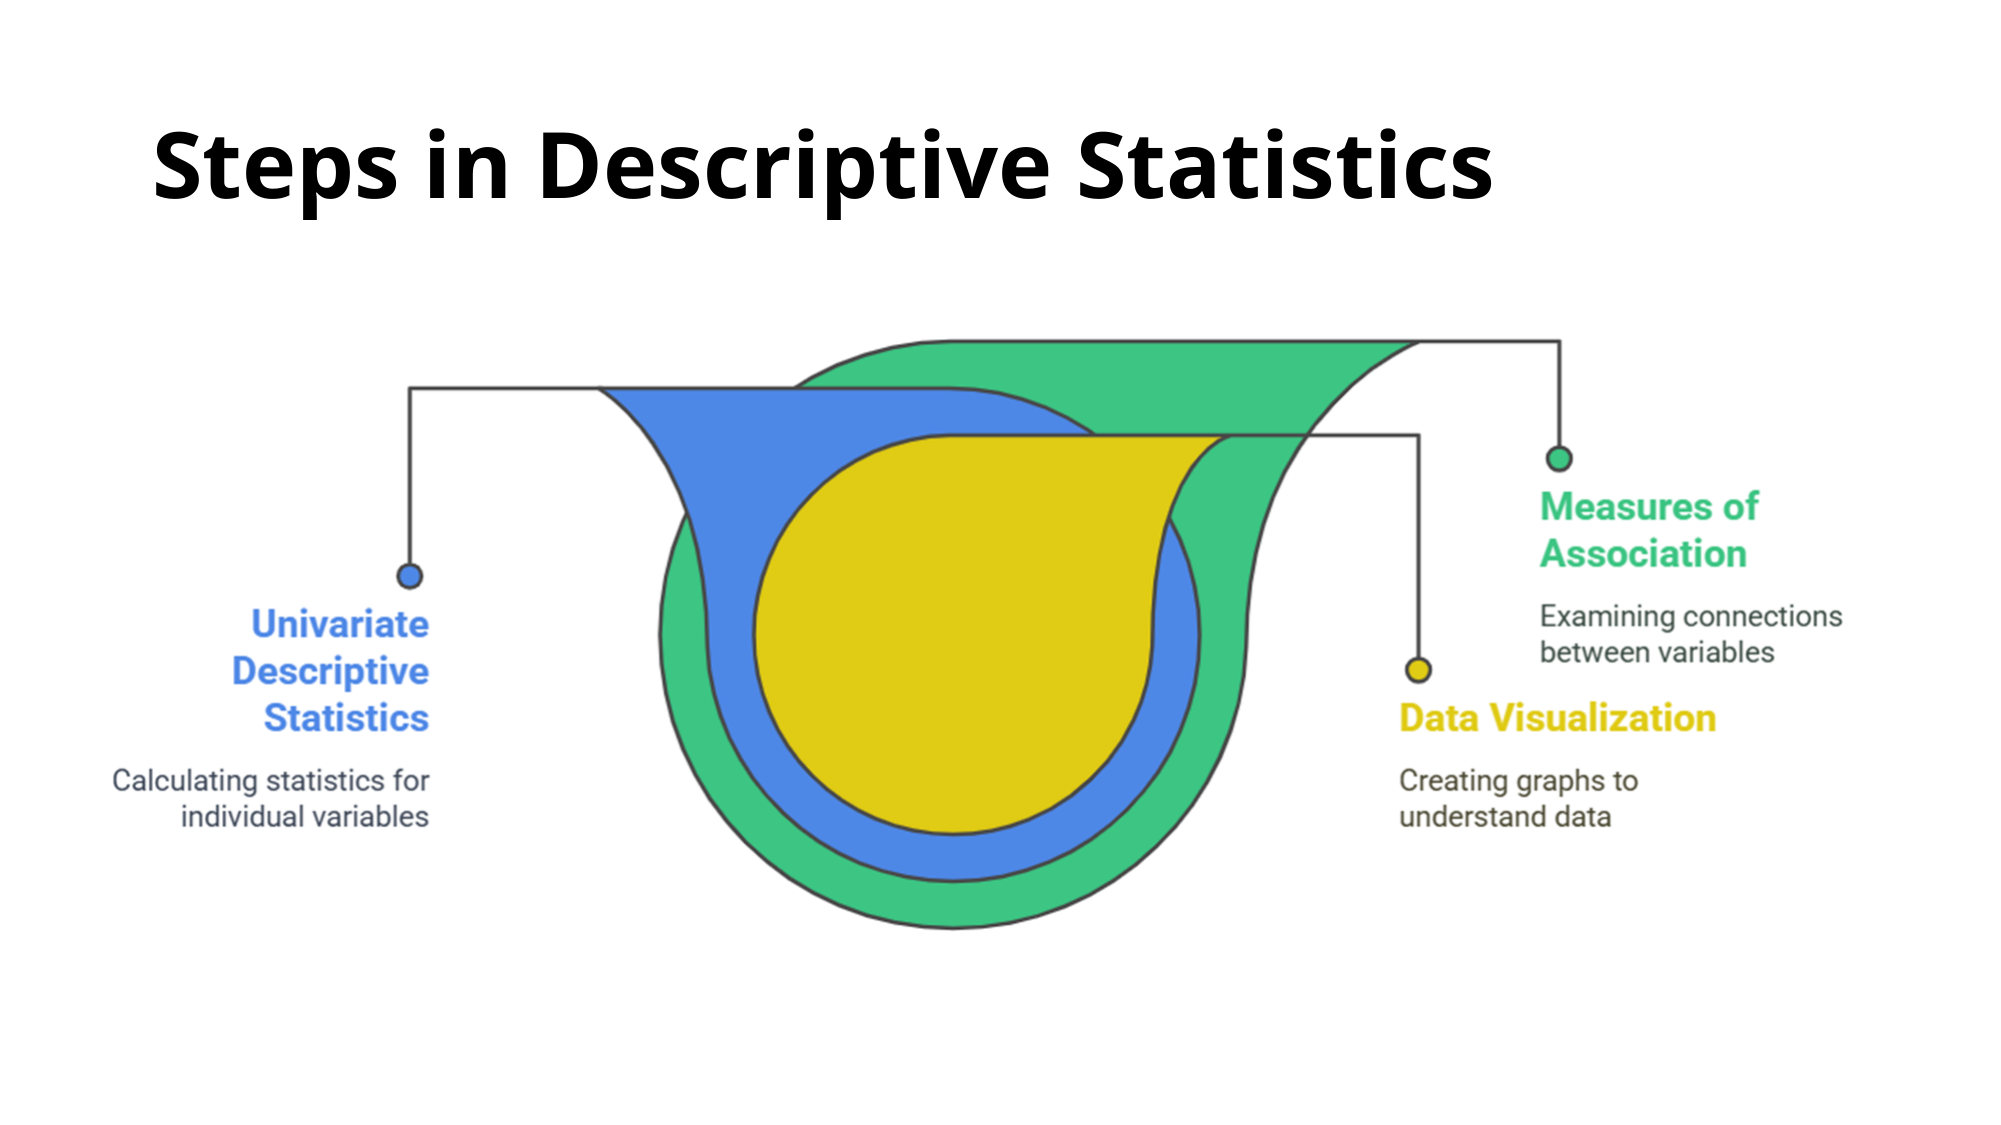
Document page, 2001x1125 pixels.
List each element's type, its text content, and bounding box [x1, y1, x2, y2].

title Steps in Descriptive Statistics [137, 59, 1863, 277]
picture [91, 277, 1909, 963]
